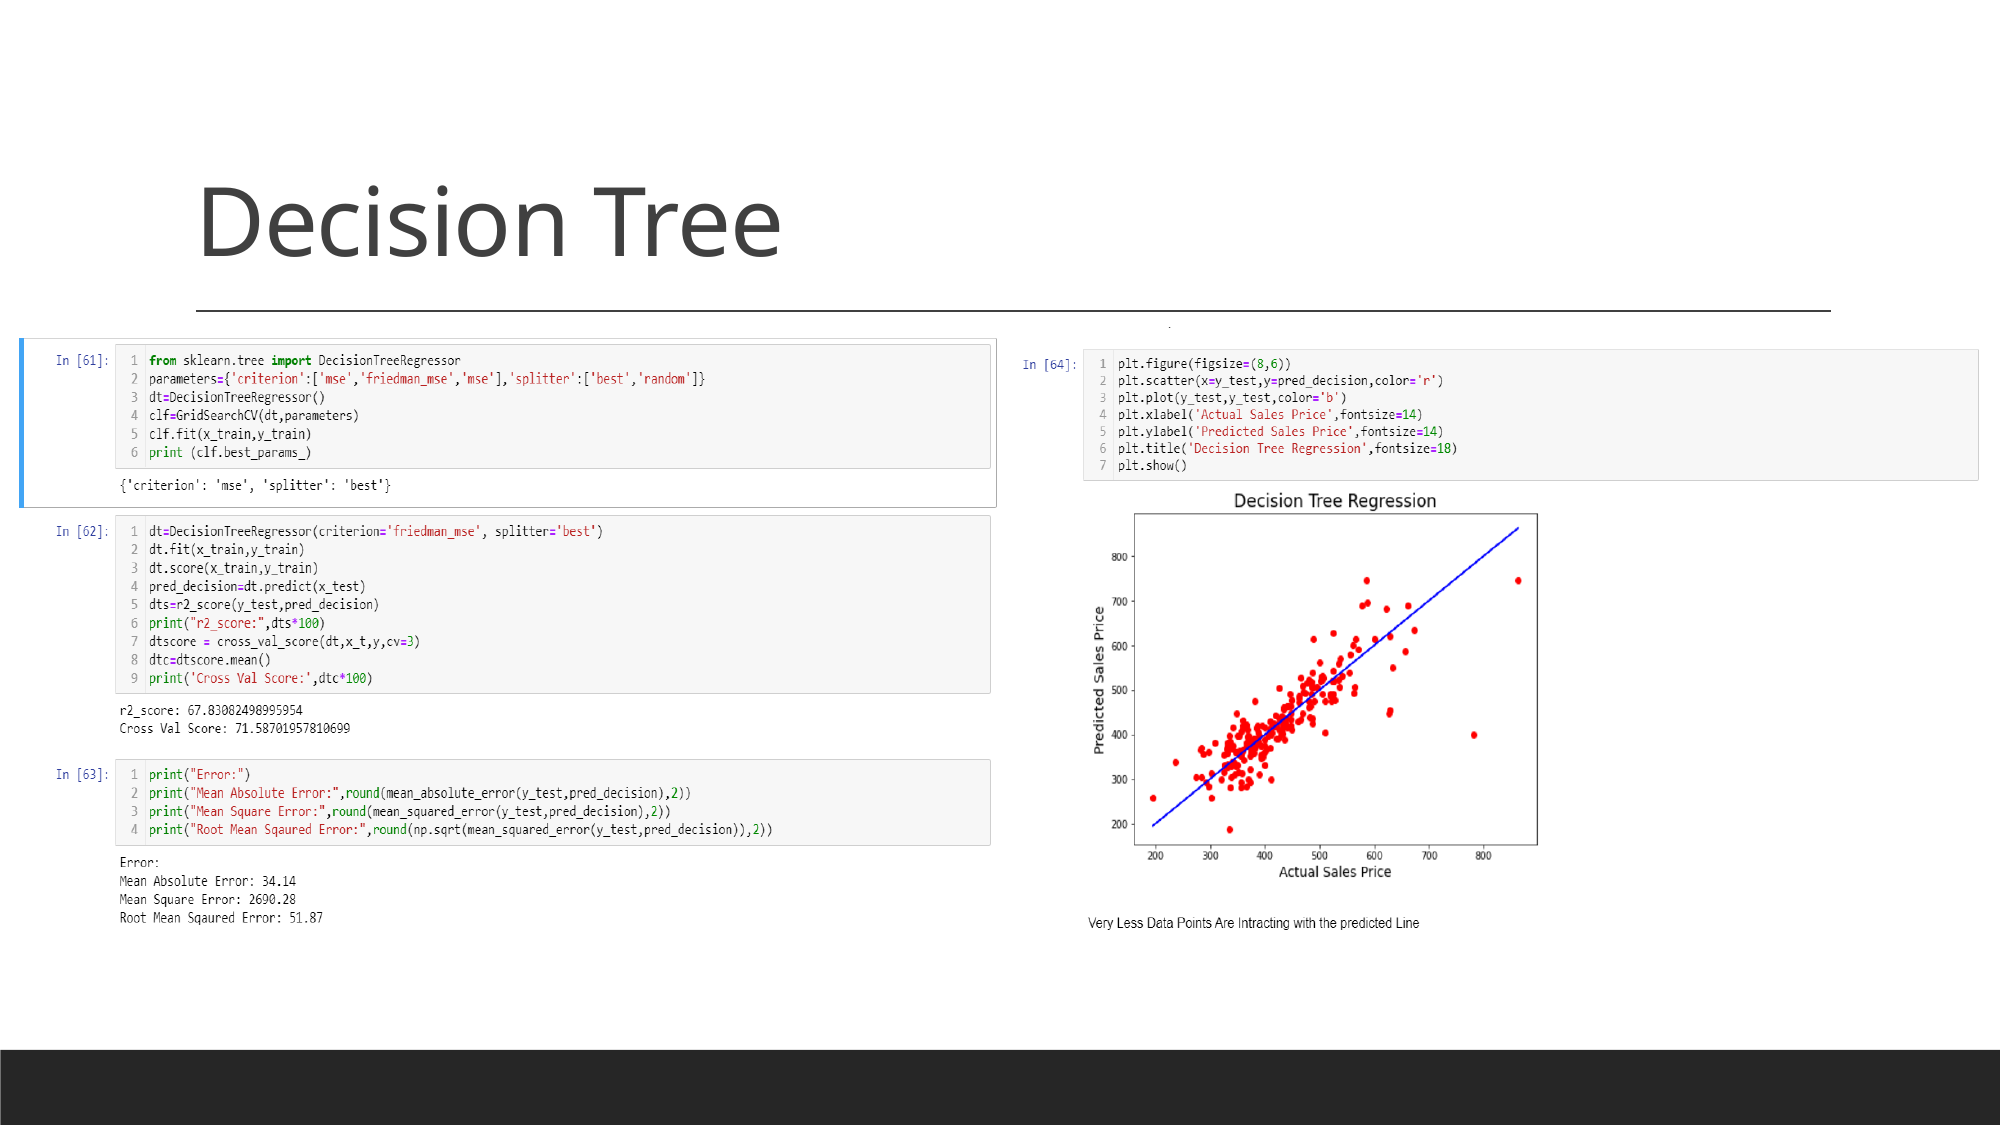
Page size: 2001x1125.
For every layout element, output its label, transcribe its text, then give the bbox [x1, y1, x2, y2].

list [12, 326, 1001, 945]
picture [1004, 326, 1987, 945]
title Decision Tree [180, 47, 1830, 285]
